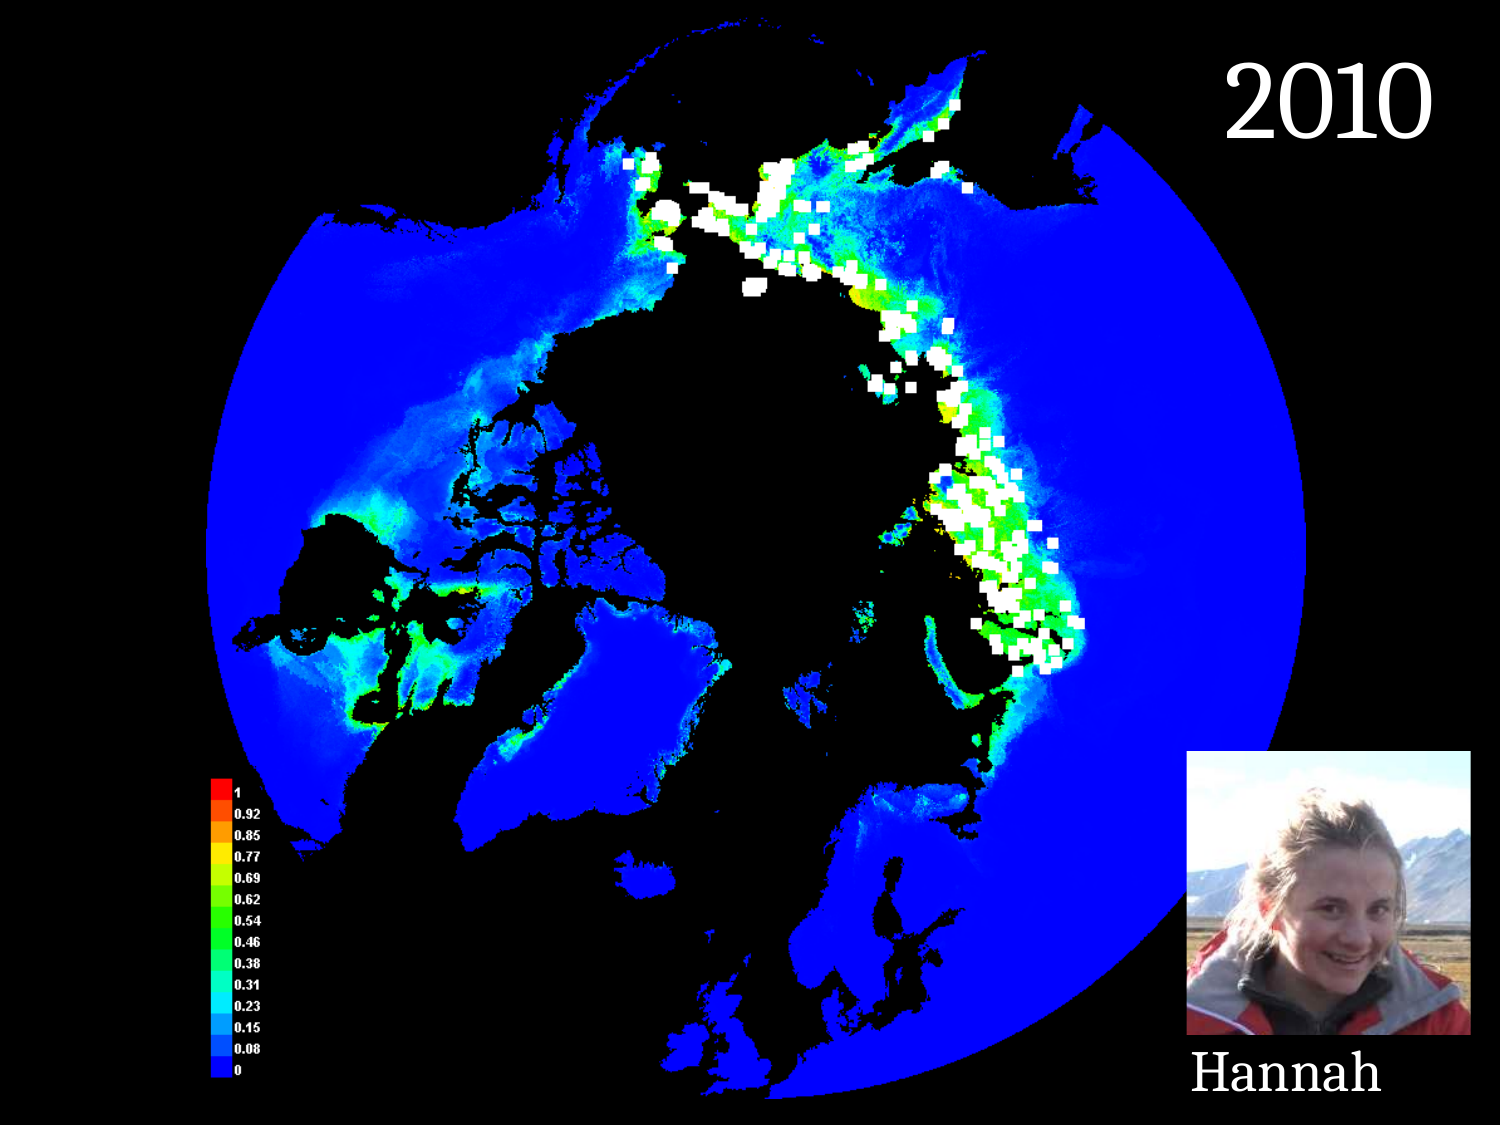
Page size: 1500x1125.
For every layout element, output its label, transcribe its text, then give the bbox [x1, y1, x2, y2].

text_box 2010 [1311, 19, 1450, 169]
text_box Hannah [1175, 1044, 1424, 1111]
picture [206, 0, 1471, 1099]
